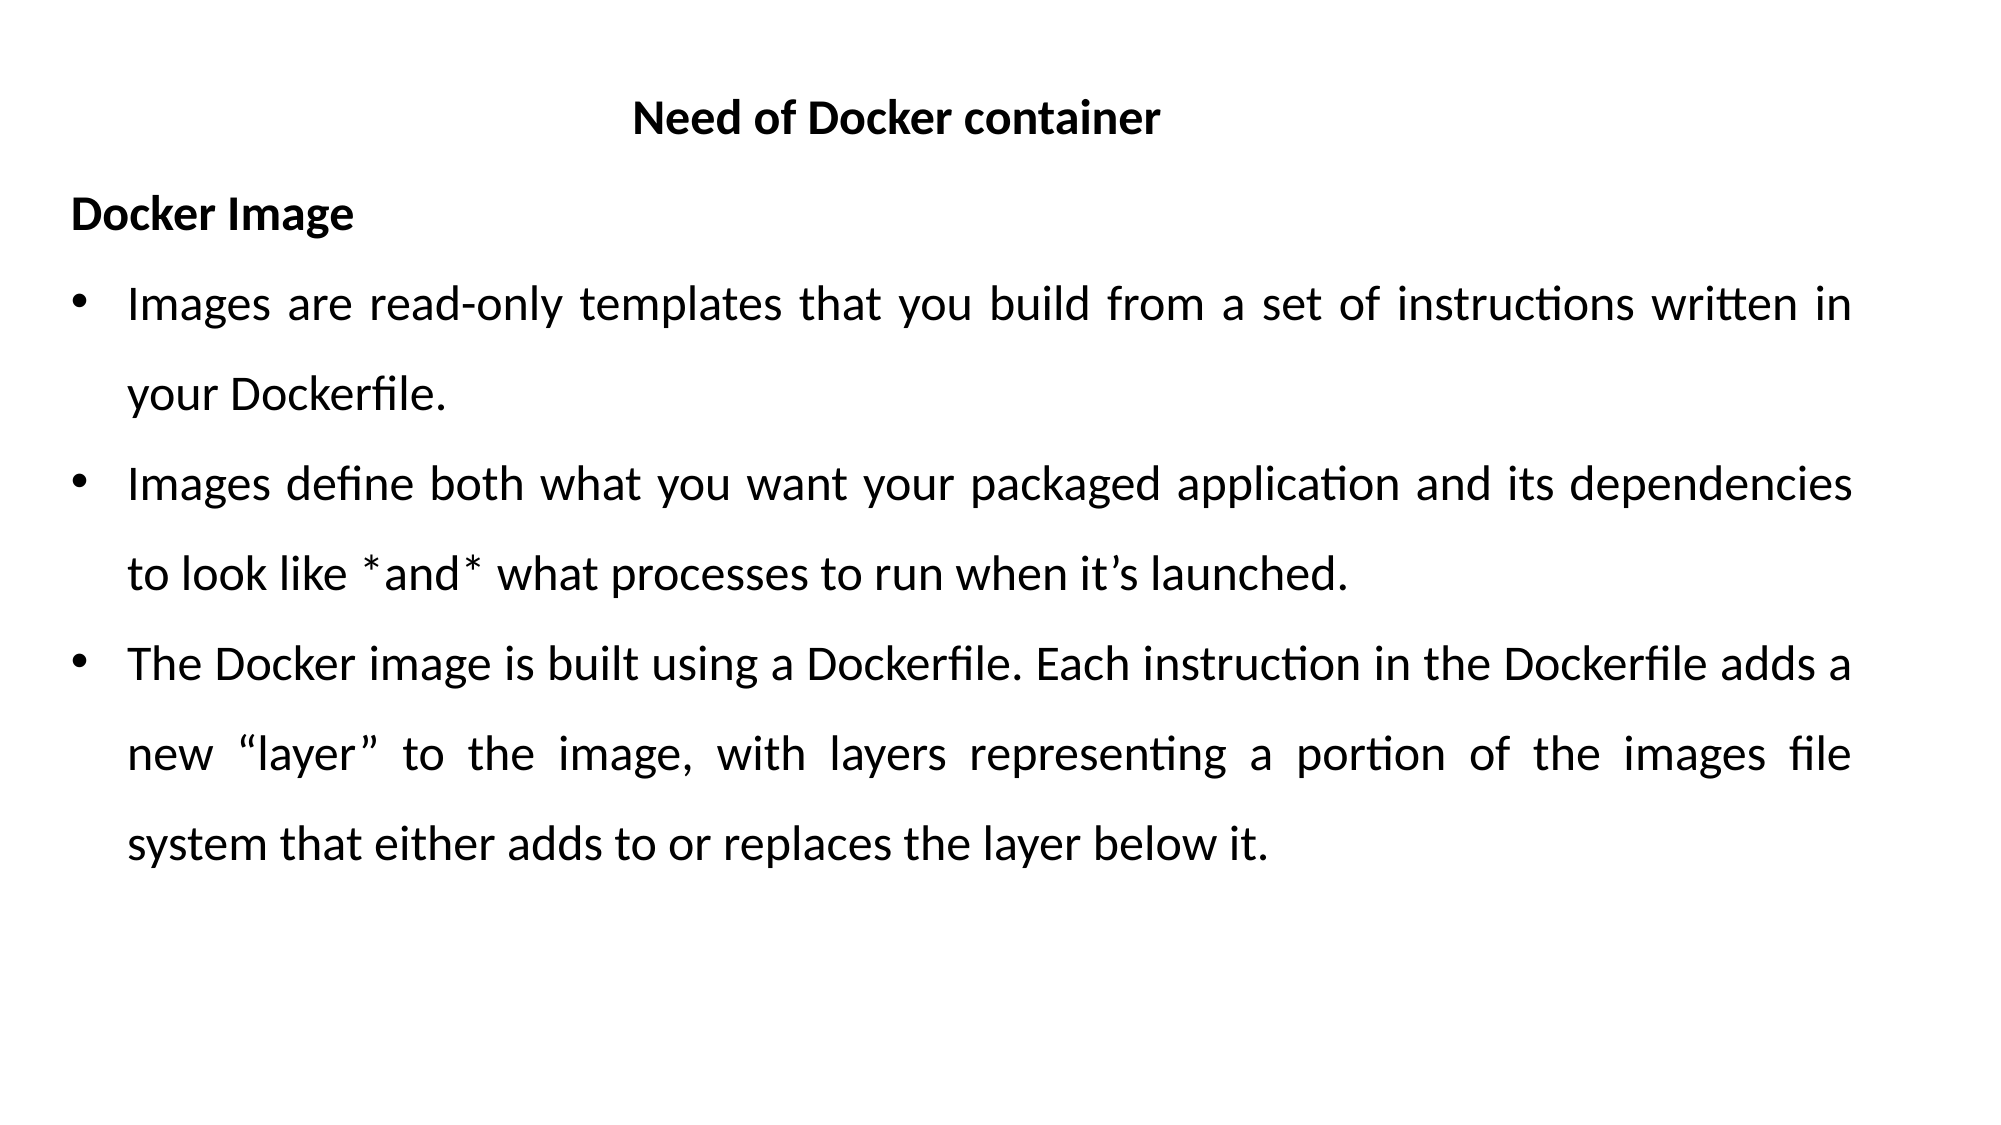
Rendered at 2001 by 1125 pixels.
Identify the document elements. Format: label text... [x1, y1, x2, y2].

text_box Docker Image Images are read-only templates that you build from a set of instructions written in your Dockerfile. Images define both what you want your packaged application and its dependencies to look like *and* what processes to run when it’s launched. The Docker image is built using a Dockerfile. Each instruction in the Dockerfile adds a new “layer” to the image, with layers representing a portion of the images file system that either adds to or replaces the layer below it. [55, 142, 1869, 321]
text_box Docker Image Images are read-only templates that you build from a set of instructions written in your Dockerfile. Images define both what you want your packaged application and its dependencies to look like *and* what processes to run when it’s launched. The Docker image is built using a Dockerfile. Each instruction in the Dockerfile adds a new “layer” to the image, with layers representing a portion of the images file system that either adds to or replaces the layer below it. [55, 397, 1869, 878]
text_box [55, 321, 1985, 397]
text_box Need of Docker container [548, 76, 1246, 142]
